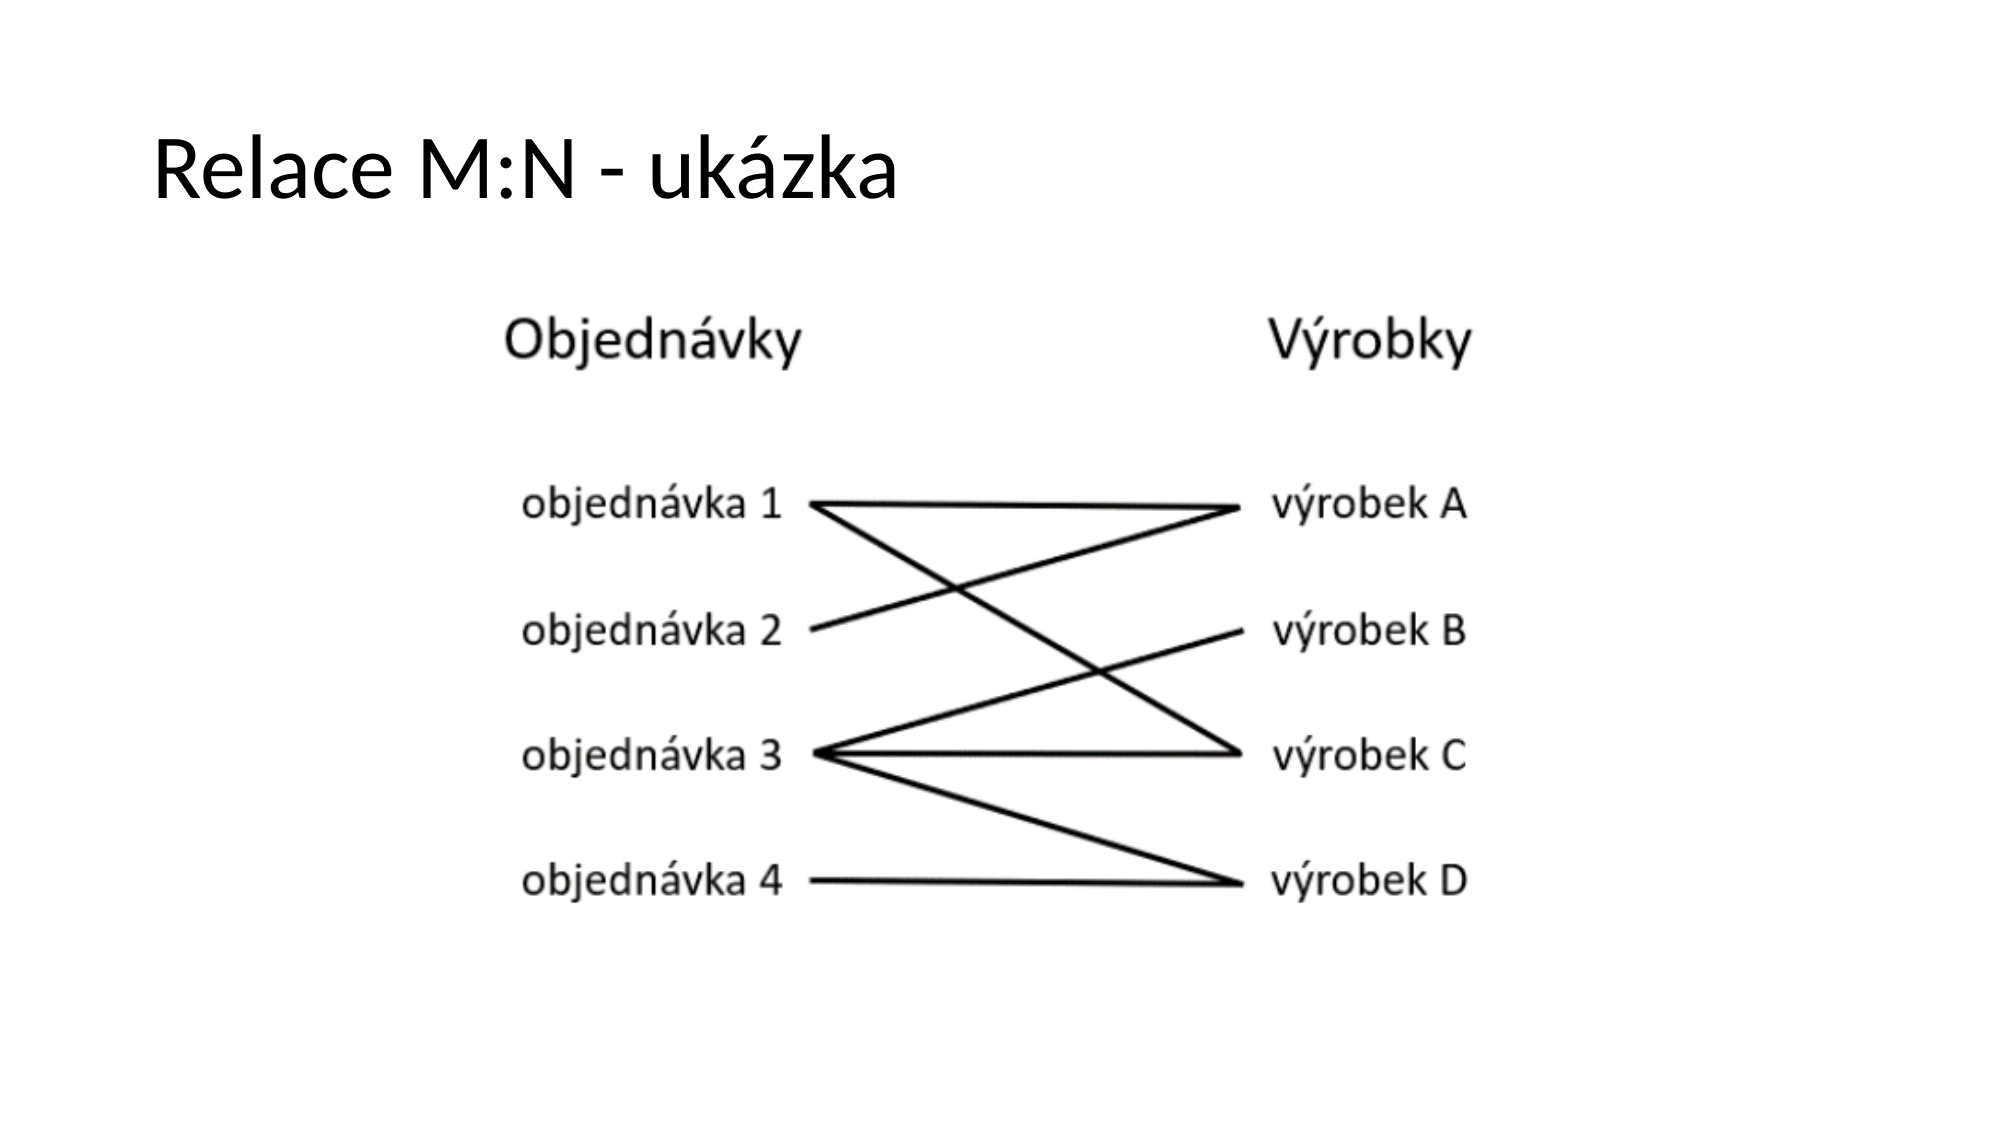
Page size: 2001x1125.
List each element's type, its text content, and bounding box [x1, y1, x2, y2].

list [457, 276, 1543, 951]
title Relace M:N - ukázka [137, 59, 1863, 278]
